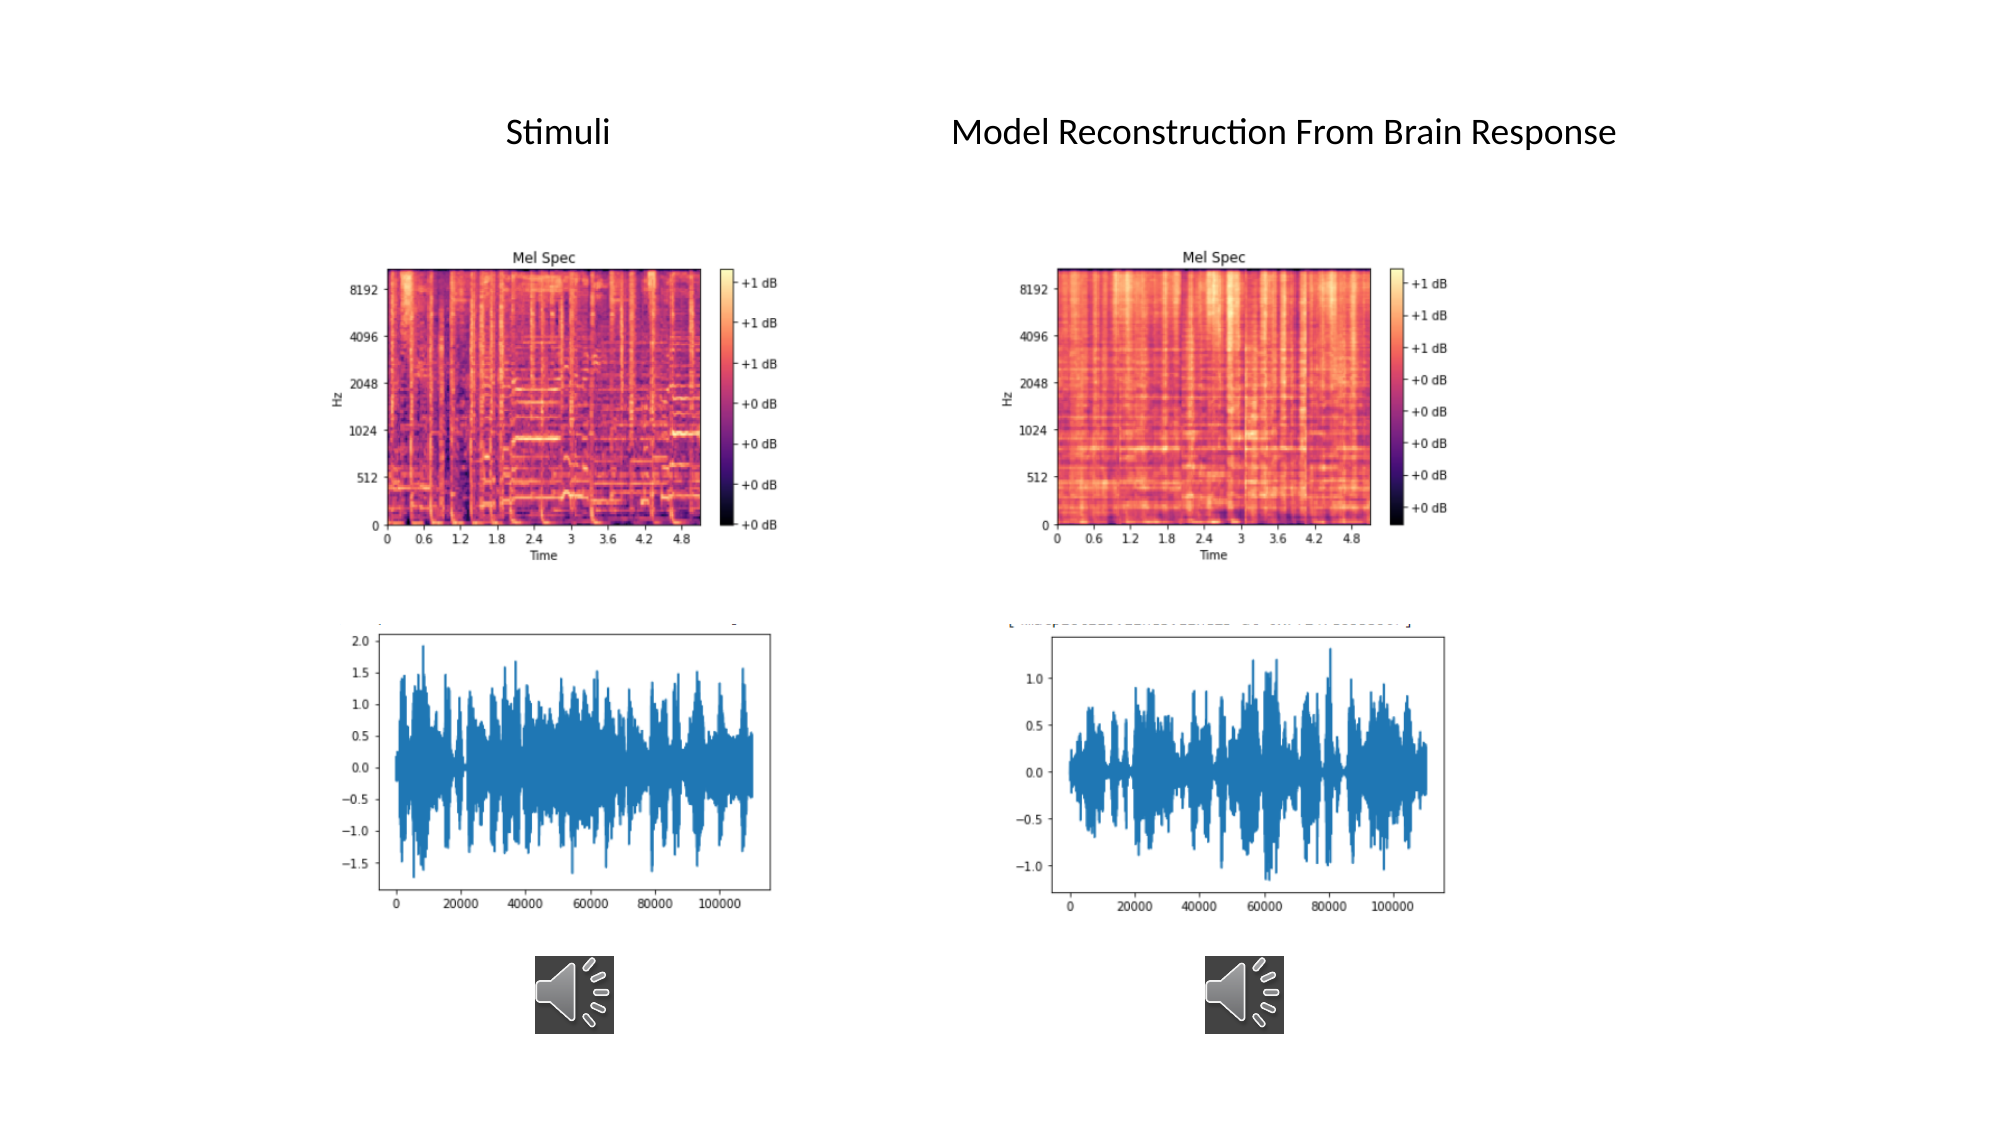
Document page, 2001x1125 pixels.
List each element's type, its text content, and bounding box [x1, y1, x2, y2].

picture [1204, 954, 1285, 1035]
text_box Stimuli [491, 99, 626, 160]
picture [999, 243, 1456, 563]
picture [330, 243, 787, 563]
picture [534, 954, 615, 1035]
picture [999, 624, 1456, 918]
text_box Model Reconstruction From Brain Response [936, 99, 1633, 160]
picture [340, 624, 777, 918]
